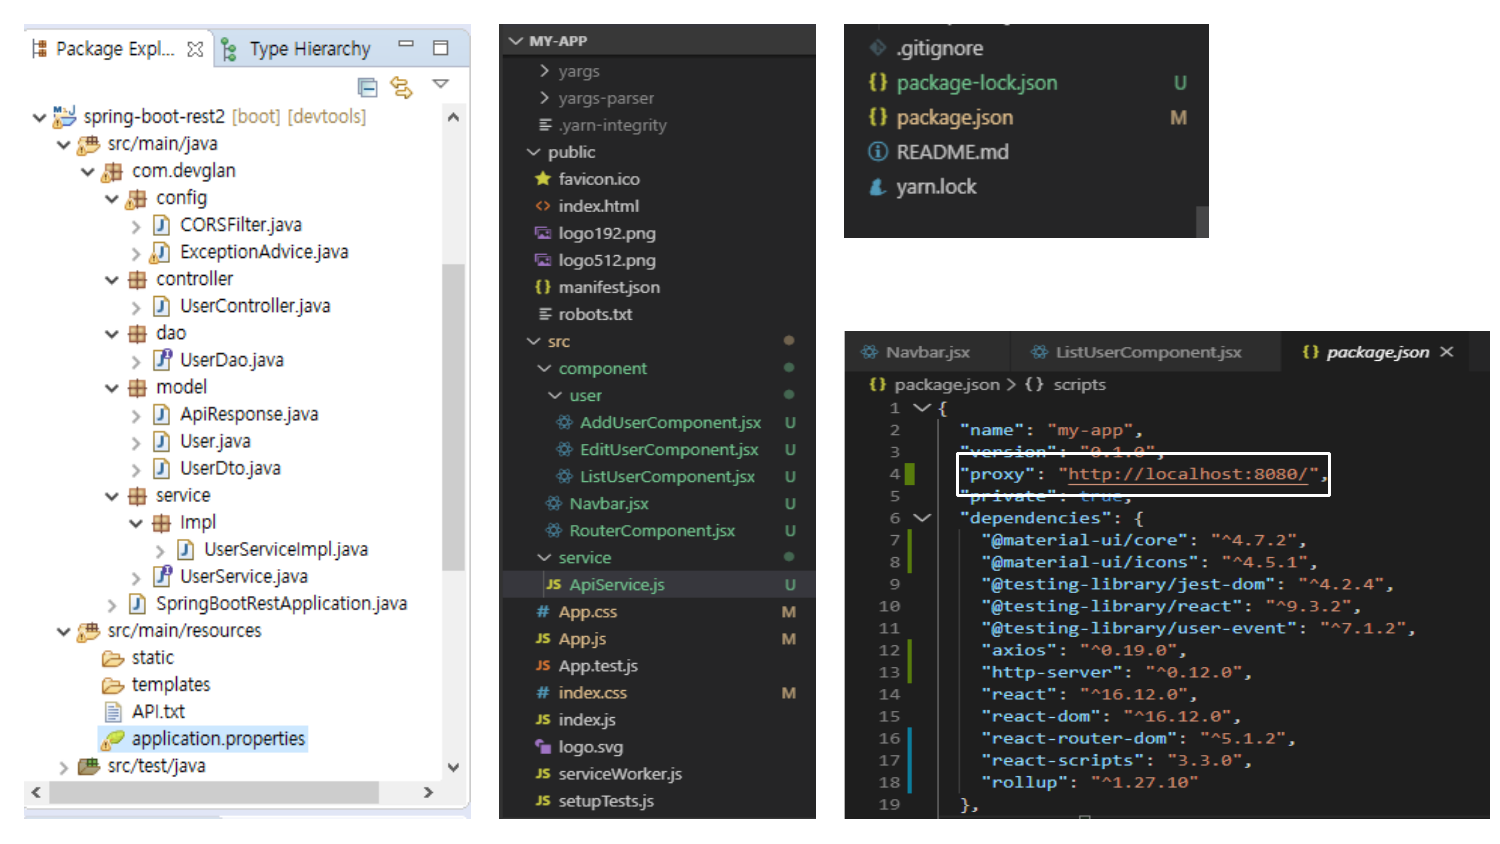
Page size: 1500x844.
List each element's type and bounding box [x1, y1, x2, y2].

picture [24, 24, 471, 819]
picture [498, 24, 817, 819]
picture [844, 330, 1491, 819]
picture [844, 24, 1209, 238]
